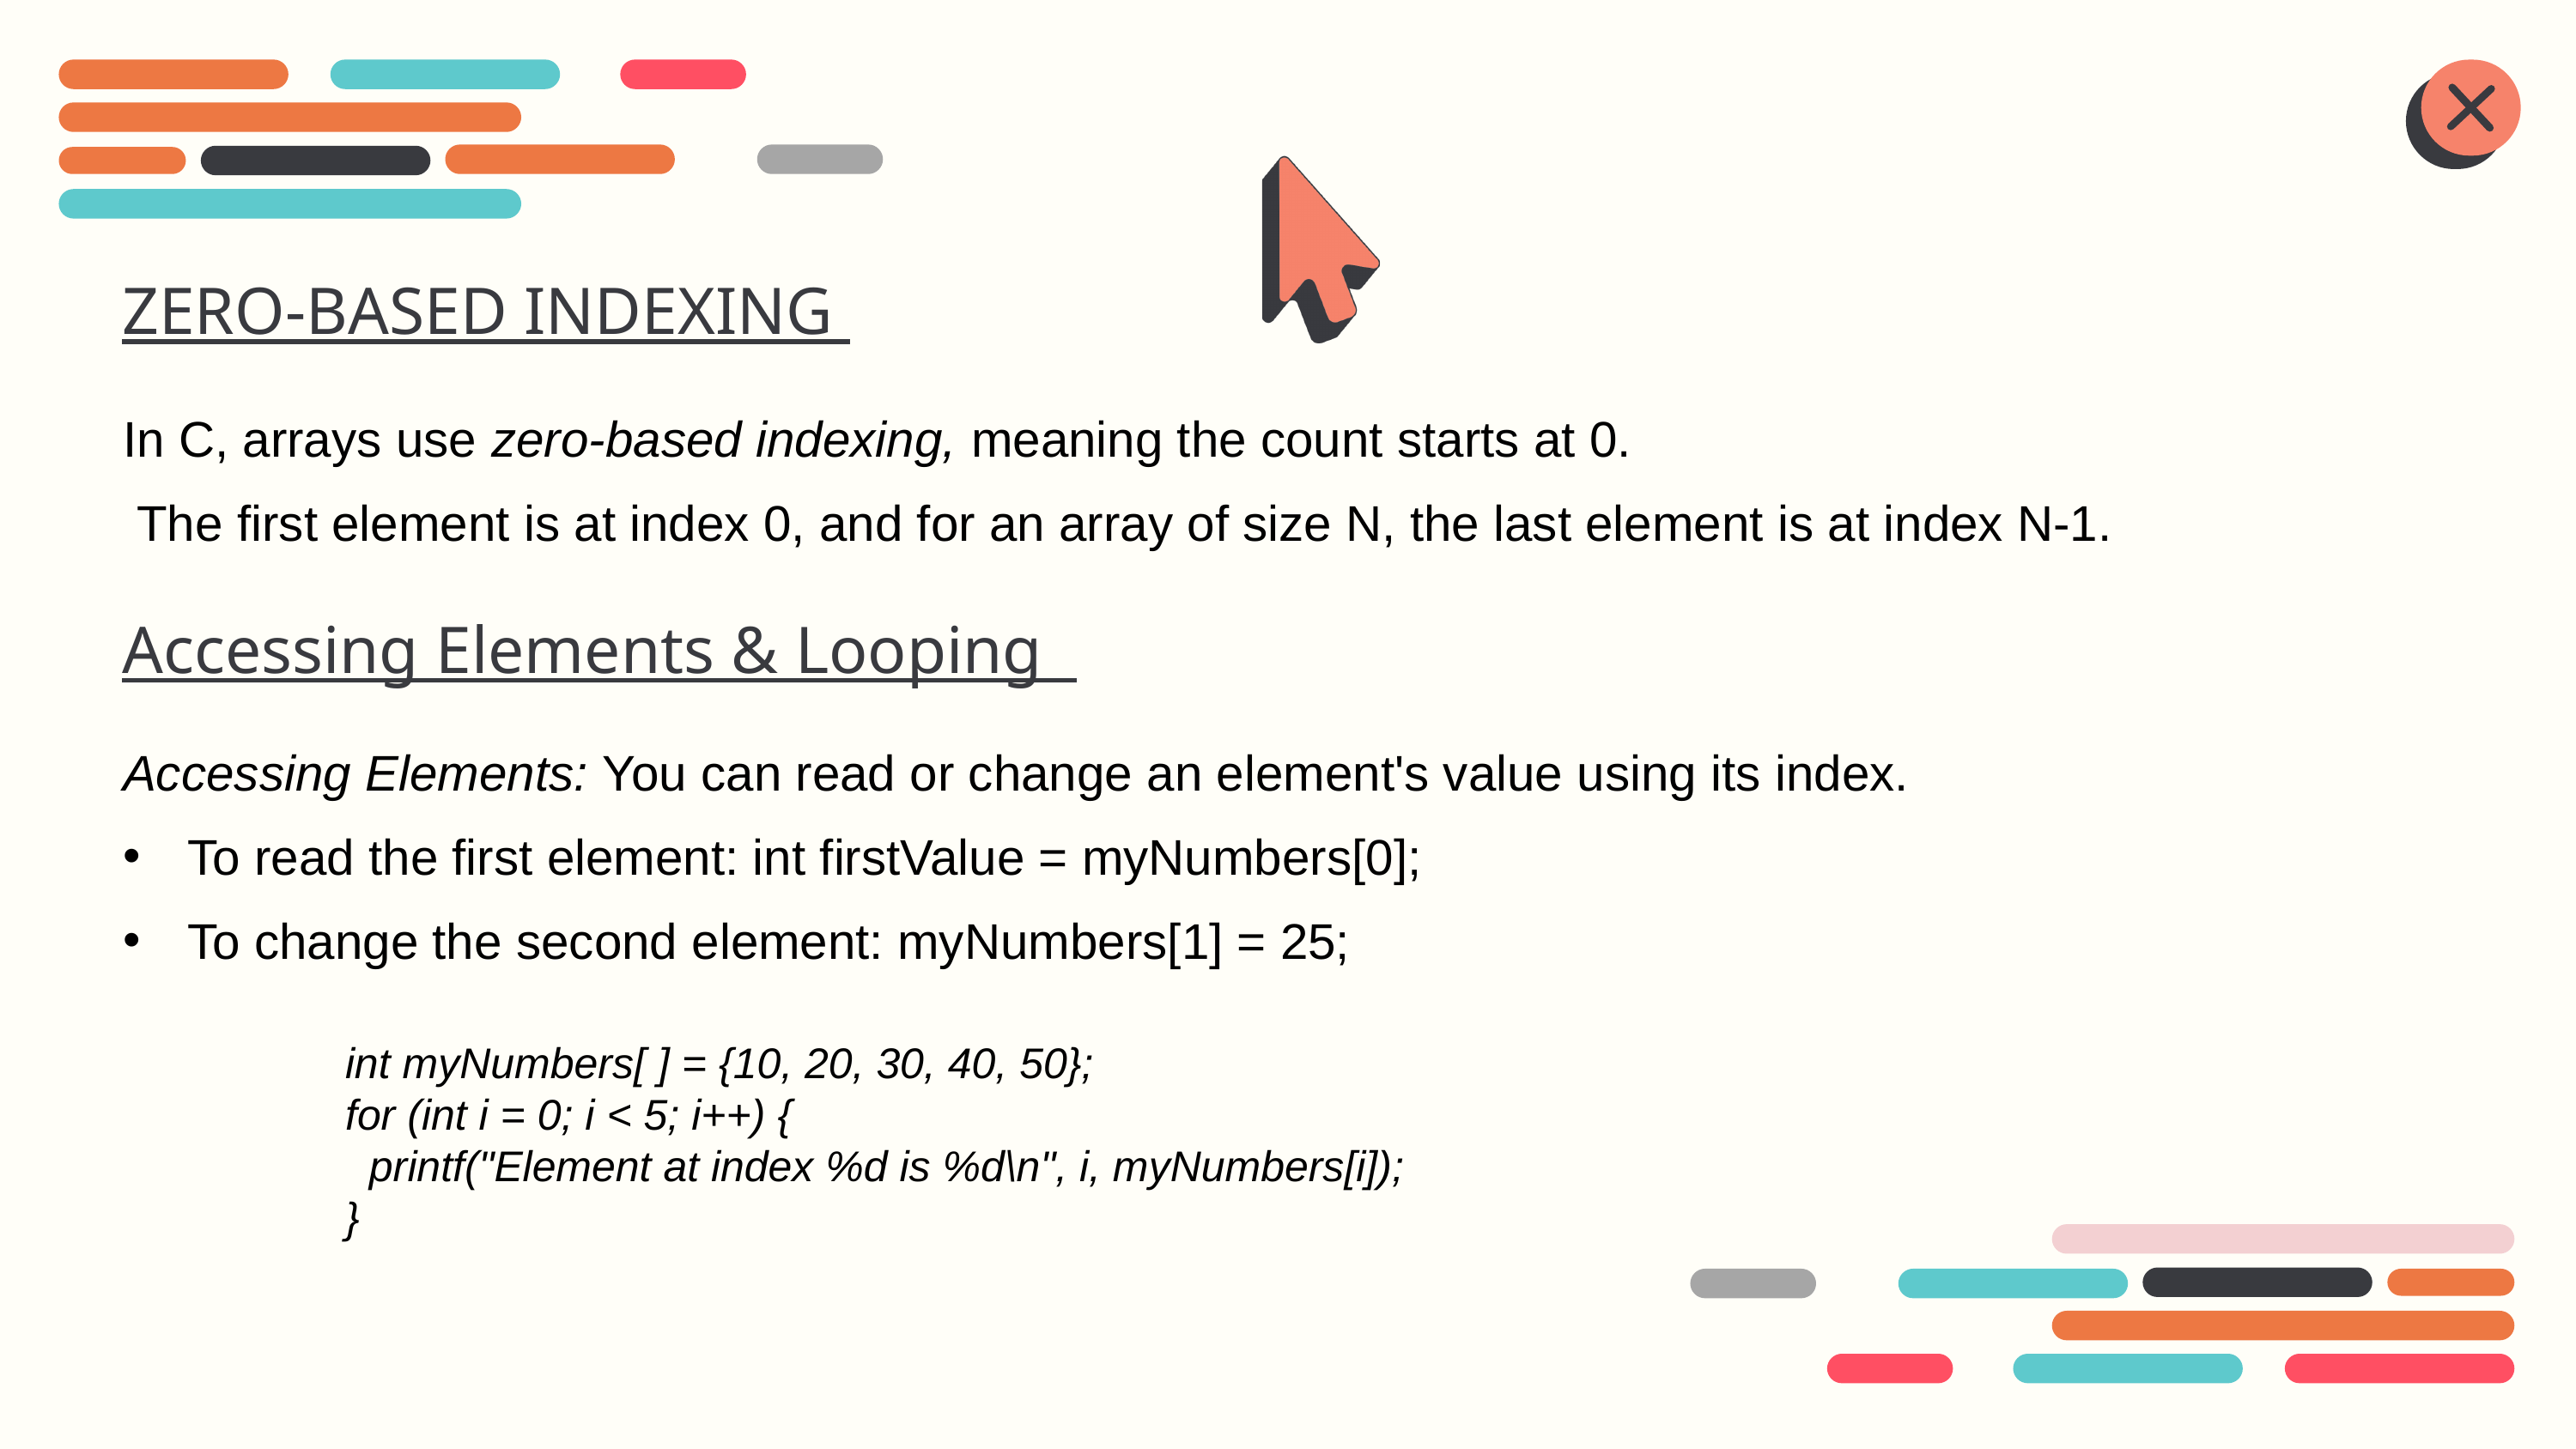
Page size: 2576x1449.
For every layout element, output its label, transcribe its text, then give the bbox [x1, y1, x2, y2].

text_box Accessing Elements: You can read or change an element's value using its index. To read the first element: int firstValue = myNumbers[0]; To change the second element: myNumbers[1] = 25; [123, 717, 2379, 1054]
text_box ZERO-BASED INDEXING [122, 270, 1303, 348]
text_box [58, 33, 884, 219]
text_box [1690, 1223, 2515, 1410]
text_box Accessing Elements & Looping [122, 609, 1303, 687]
text_box int myNumbers[ ] = {10, 20, 30, 40, 50}; for (int i = 0; i < 5; i++) { printf("Element at index %d is %d\n", i, myNumbers[i]); } [332, 1029, 1621, 1248]
text_box [1261, 155, 1381, 343]
text_box In C, arrays use zero-based indexing, meaning the count starts at 0. The first element is at index 0, and for an array of size N, the last element is at index N-1. [123, 382, 2379, 551]
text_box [2388, 22, 2538, 192]
